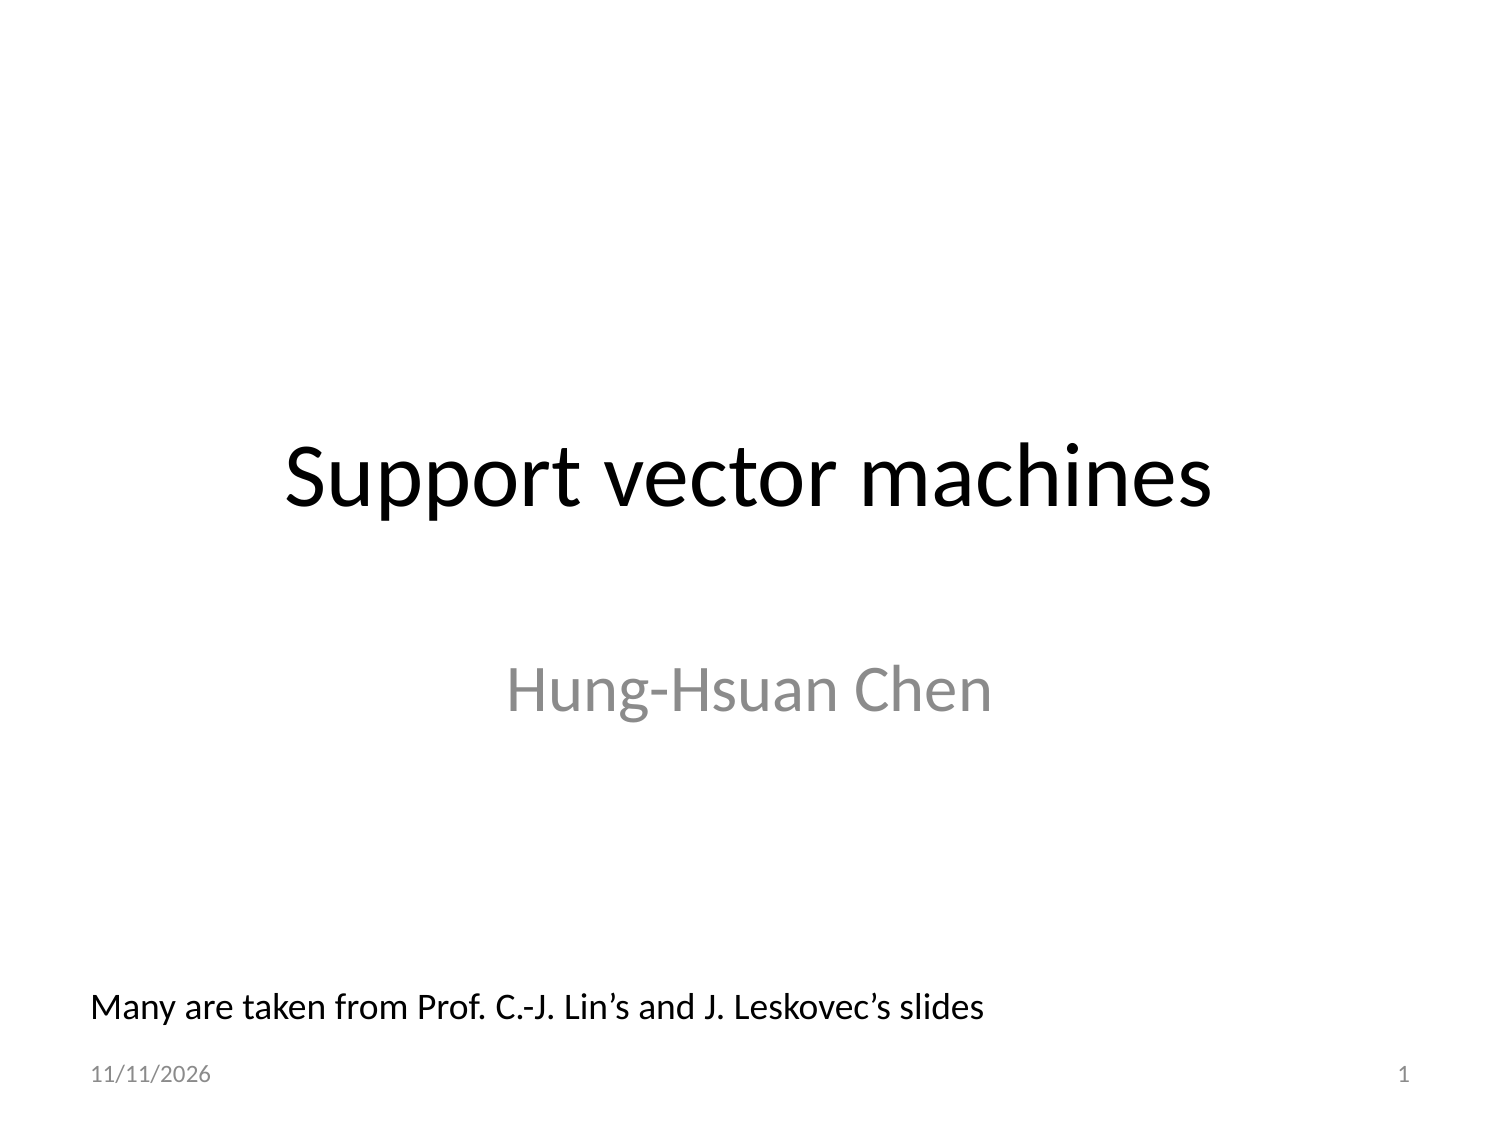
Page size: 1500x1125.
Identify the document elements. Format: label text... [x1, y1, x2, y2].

text_box Many are taken from Prof. C.-J. Lin’s and J. Leskovec’s slides [75, 974, 1001, 1035]
title Support vector machines [112, 349, 1388, 591]
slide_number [75, 1042, 425, 1103]
subtitle Hung-Hsuan Chen [225, 637, 1275, 925]
slide_number 1 [1074, 1042, 1425, 1103]
